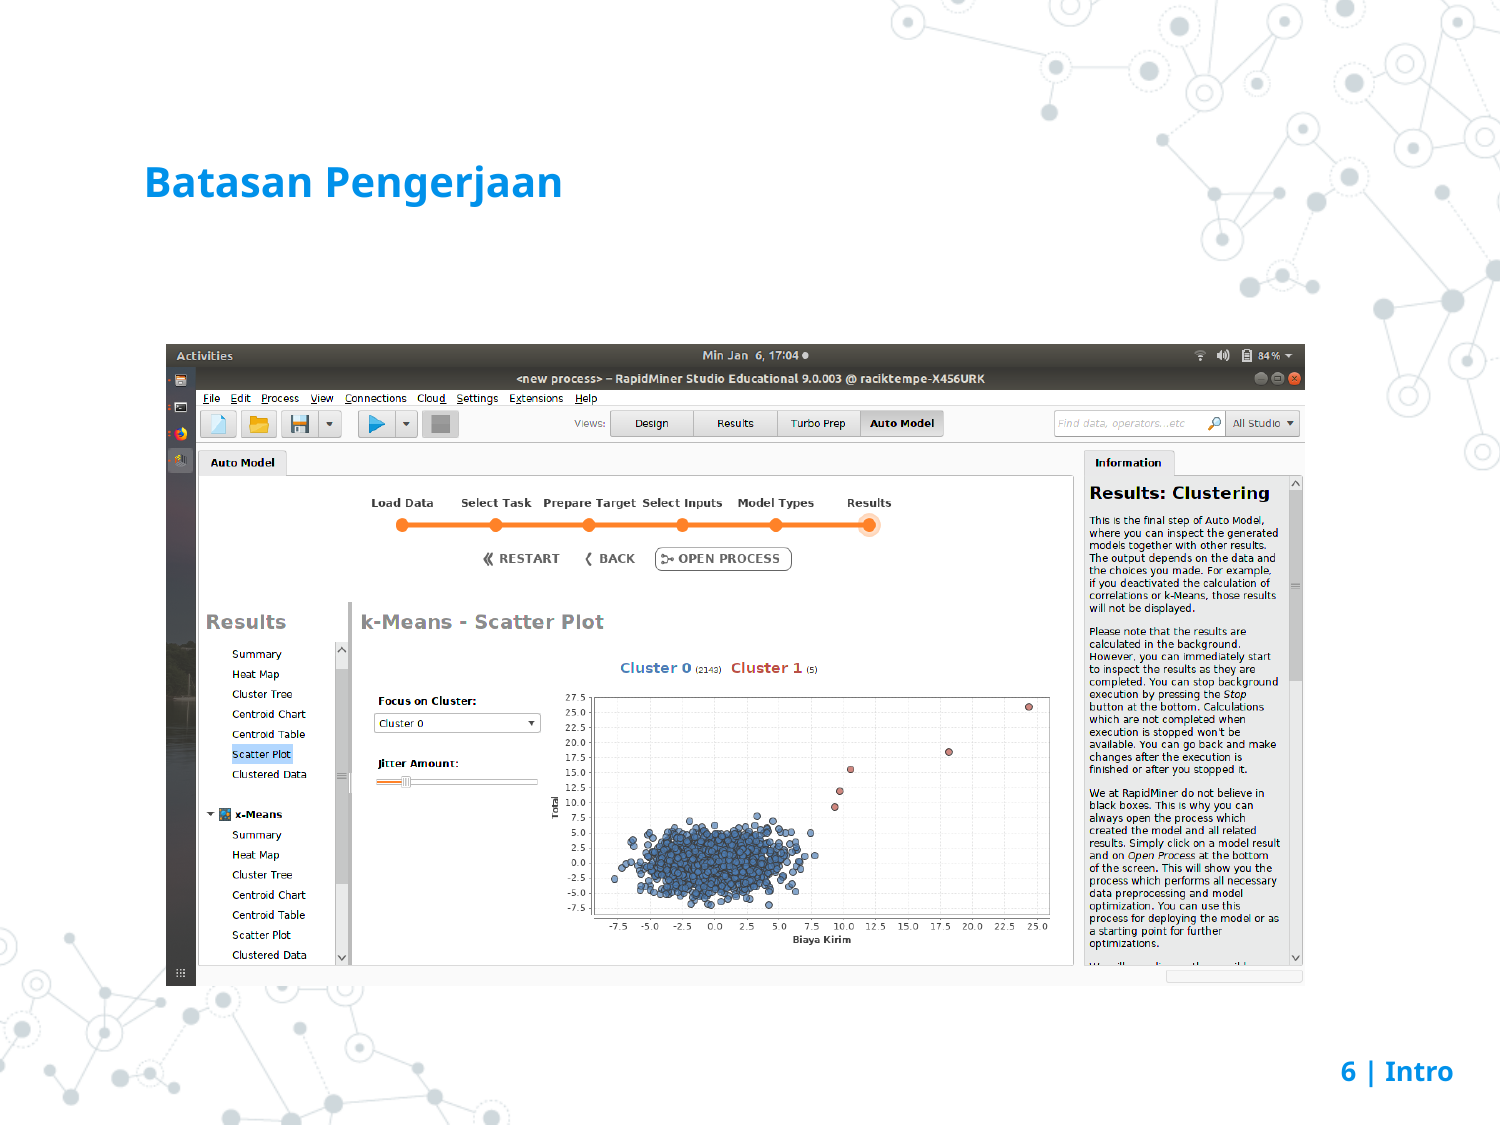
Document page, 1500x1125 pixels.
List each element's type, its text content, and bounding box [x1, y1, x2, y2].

picture [0, 0, 1500, 1125]
text_box Batasan Pengerjaan [128, 149, 1371, 221]
text_box <number> | Intro [1245, 1038, 1469, 1125]
